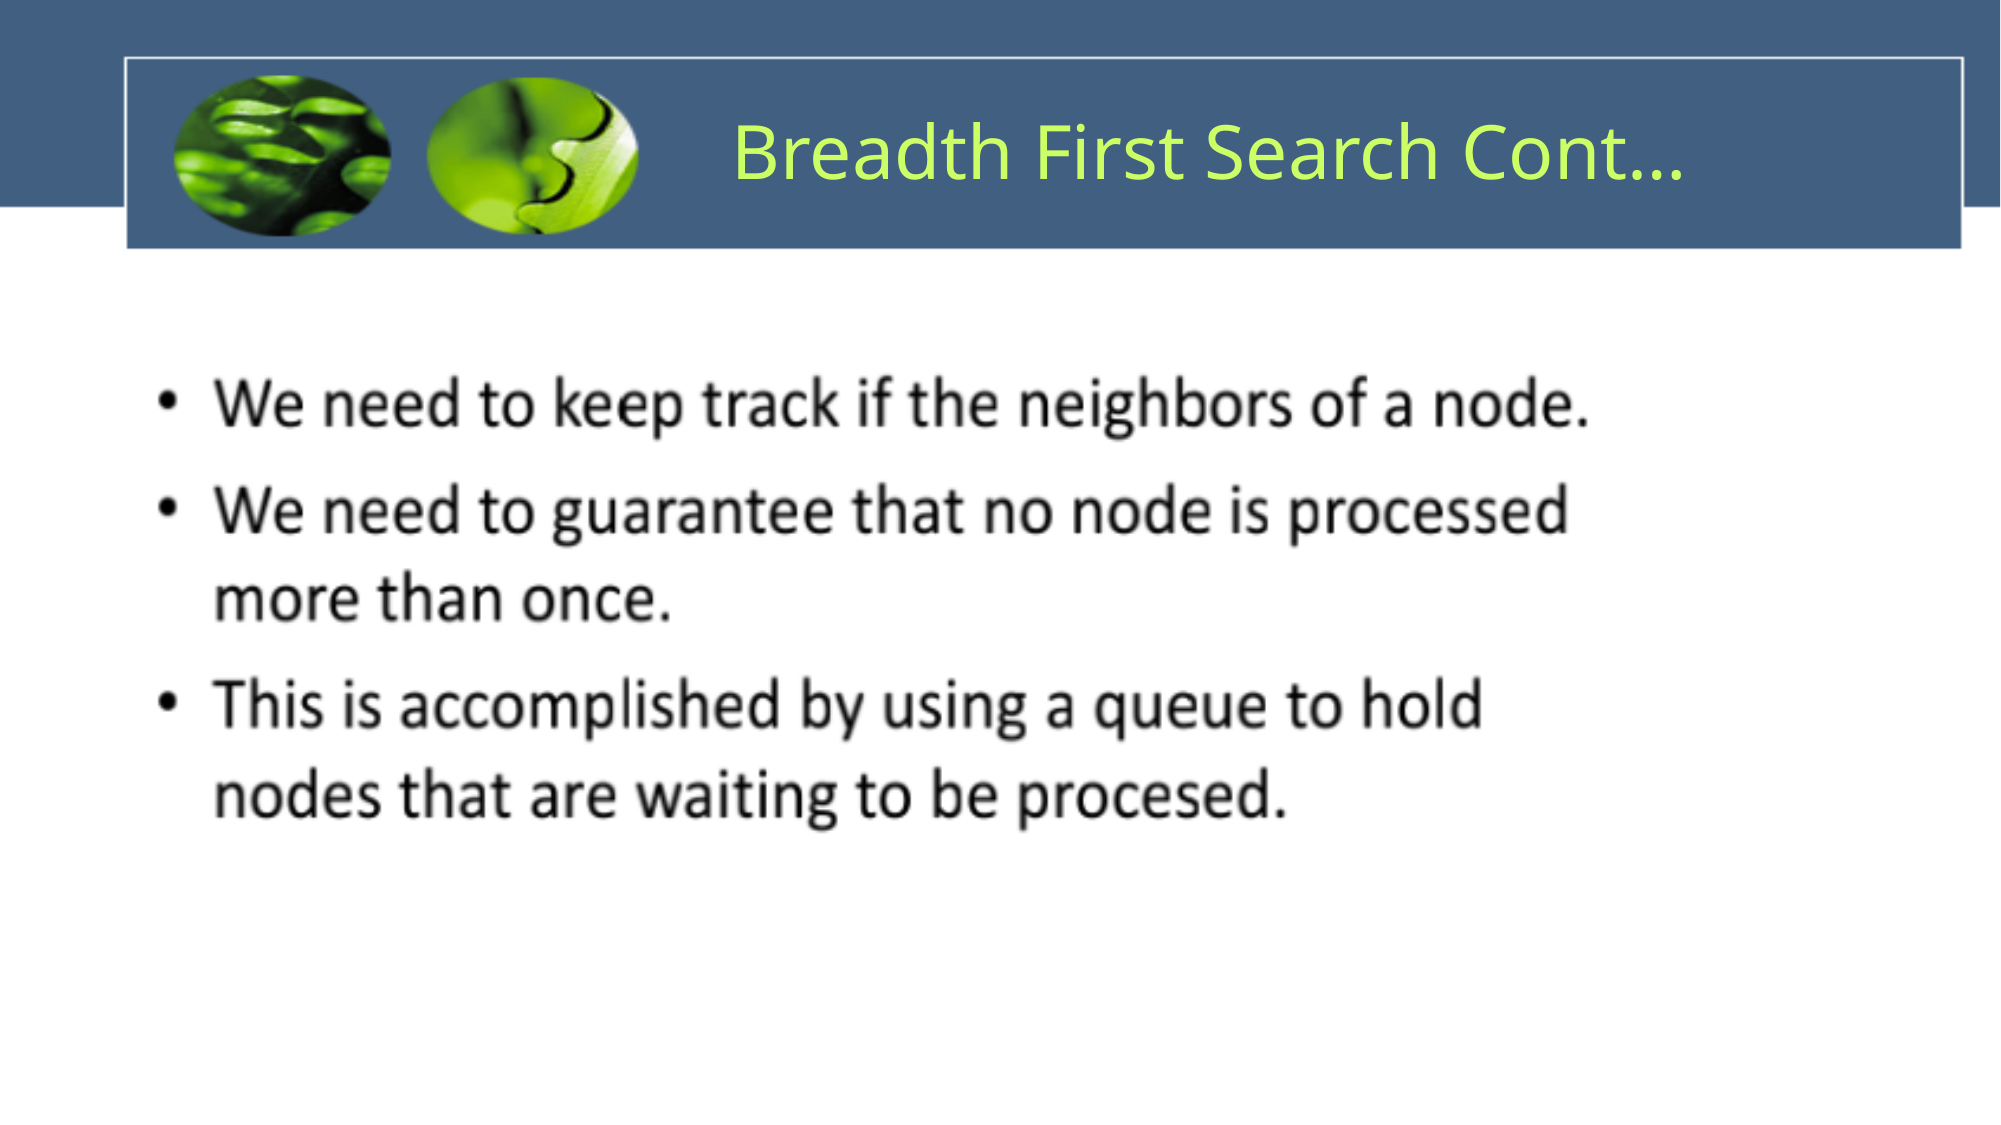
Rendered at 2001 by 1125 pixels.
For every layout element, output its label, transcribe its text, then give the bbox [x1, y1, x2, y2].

picture [0, 0, 2001, 1125]
title Breadth First Search Cont… [716, 62, 1934, 238]
